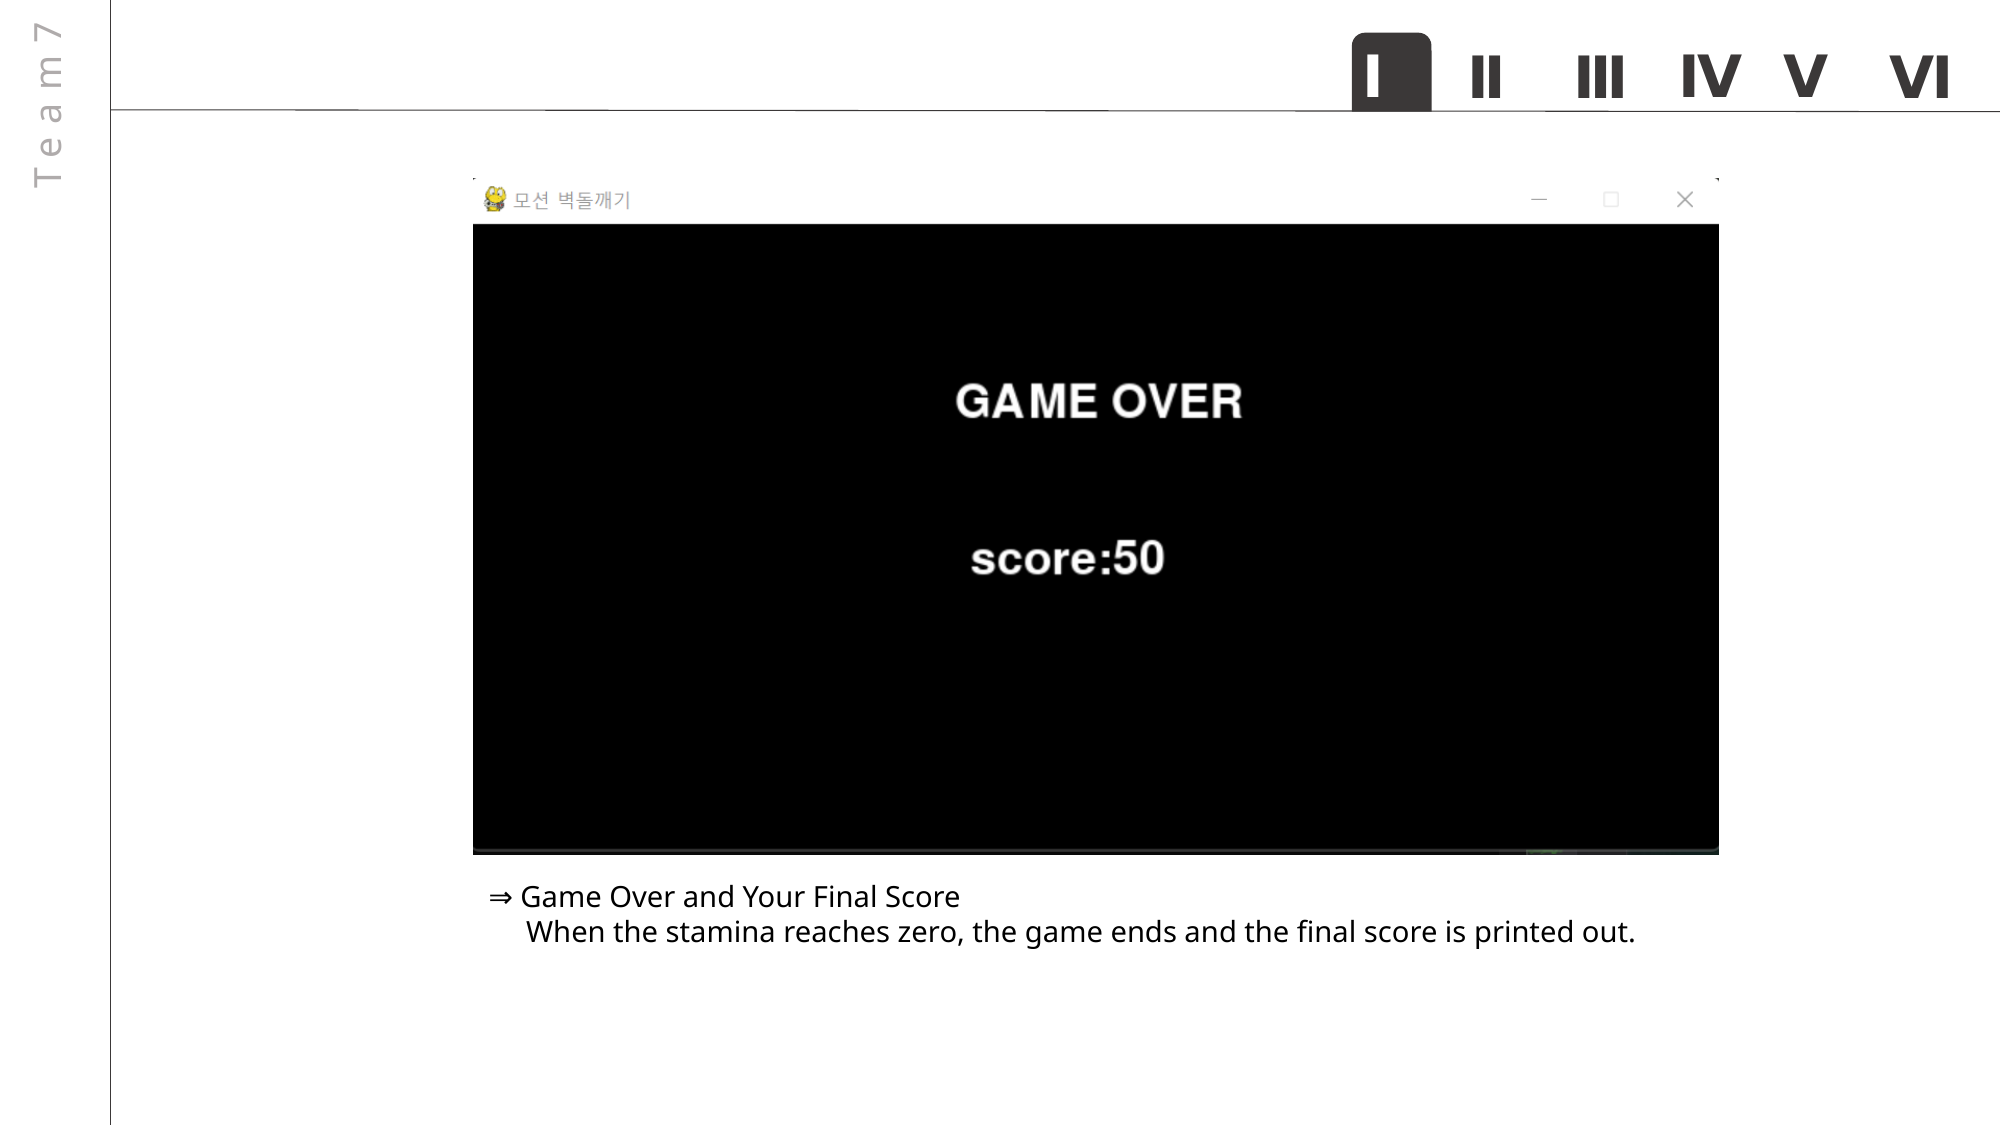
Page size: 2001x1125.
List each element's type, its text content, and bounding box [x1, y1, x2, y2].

text_box Ⅵ [1874, 112, 1955, 118]
text_box Ⅳ [1663, 31, 1744, 109]
text_box Ⅲ [1558, 112, 1639, 118]
text_box Ⅰ [1348, 31, 1428, 109]
text_box Team7 [16, 0, 92, 204]
text_box Ⅱ [1453, 112, 1533, 118]
text_box Ⅳ [1663, 112, 1744, 117]
text_box Ⅰ [1348, 112, 1428, 117]
text_box [1428, 35, 1433, 109]
picture [473, 178, 1719, 855]
text_box Ⅲ [1558, 32, 1639, 109]
text_box ⇒ Game Over and Your Final Score When the stamina reaches zero, the game ends and the final score is printed out. [473, 870, 1704, 956]
text_box Ⅴ [1768, 31, 1849, 109]
text_box Ⅴ [1768, 112, 1849, 117]
text_box Ⅱ [1453, 32, 1533, 109]
text_box Ⅵ [1874, 33, 1955, 109]
